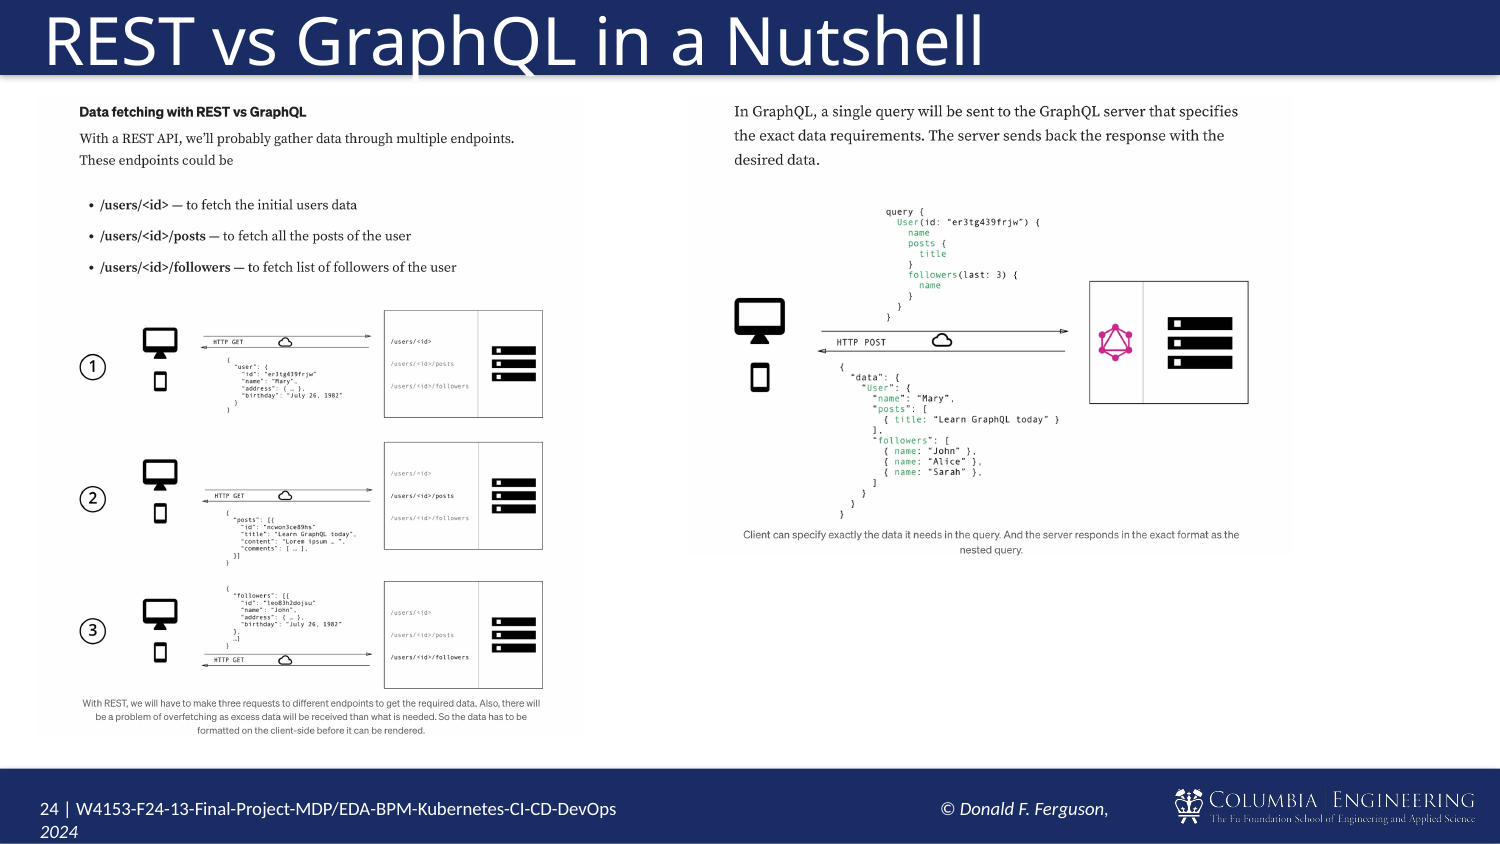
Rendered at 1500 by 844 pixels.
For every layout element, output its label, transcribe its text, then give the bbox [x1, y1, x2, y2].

picture [37, 96, 583, 736]
picture [687, 93, 1293, 556]
title REST vs GraphQL in a Nutshell [28, 0, 1450, 73]
